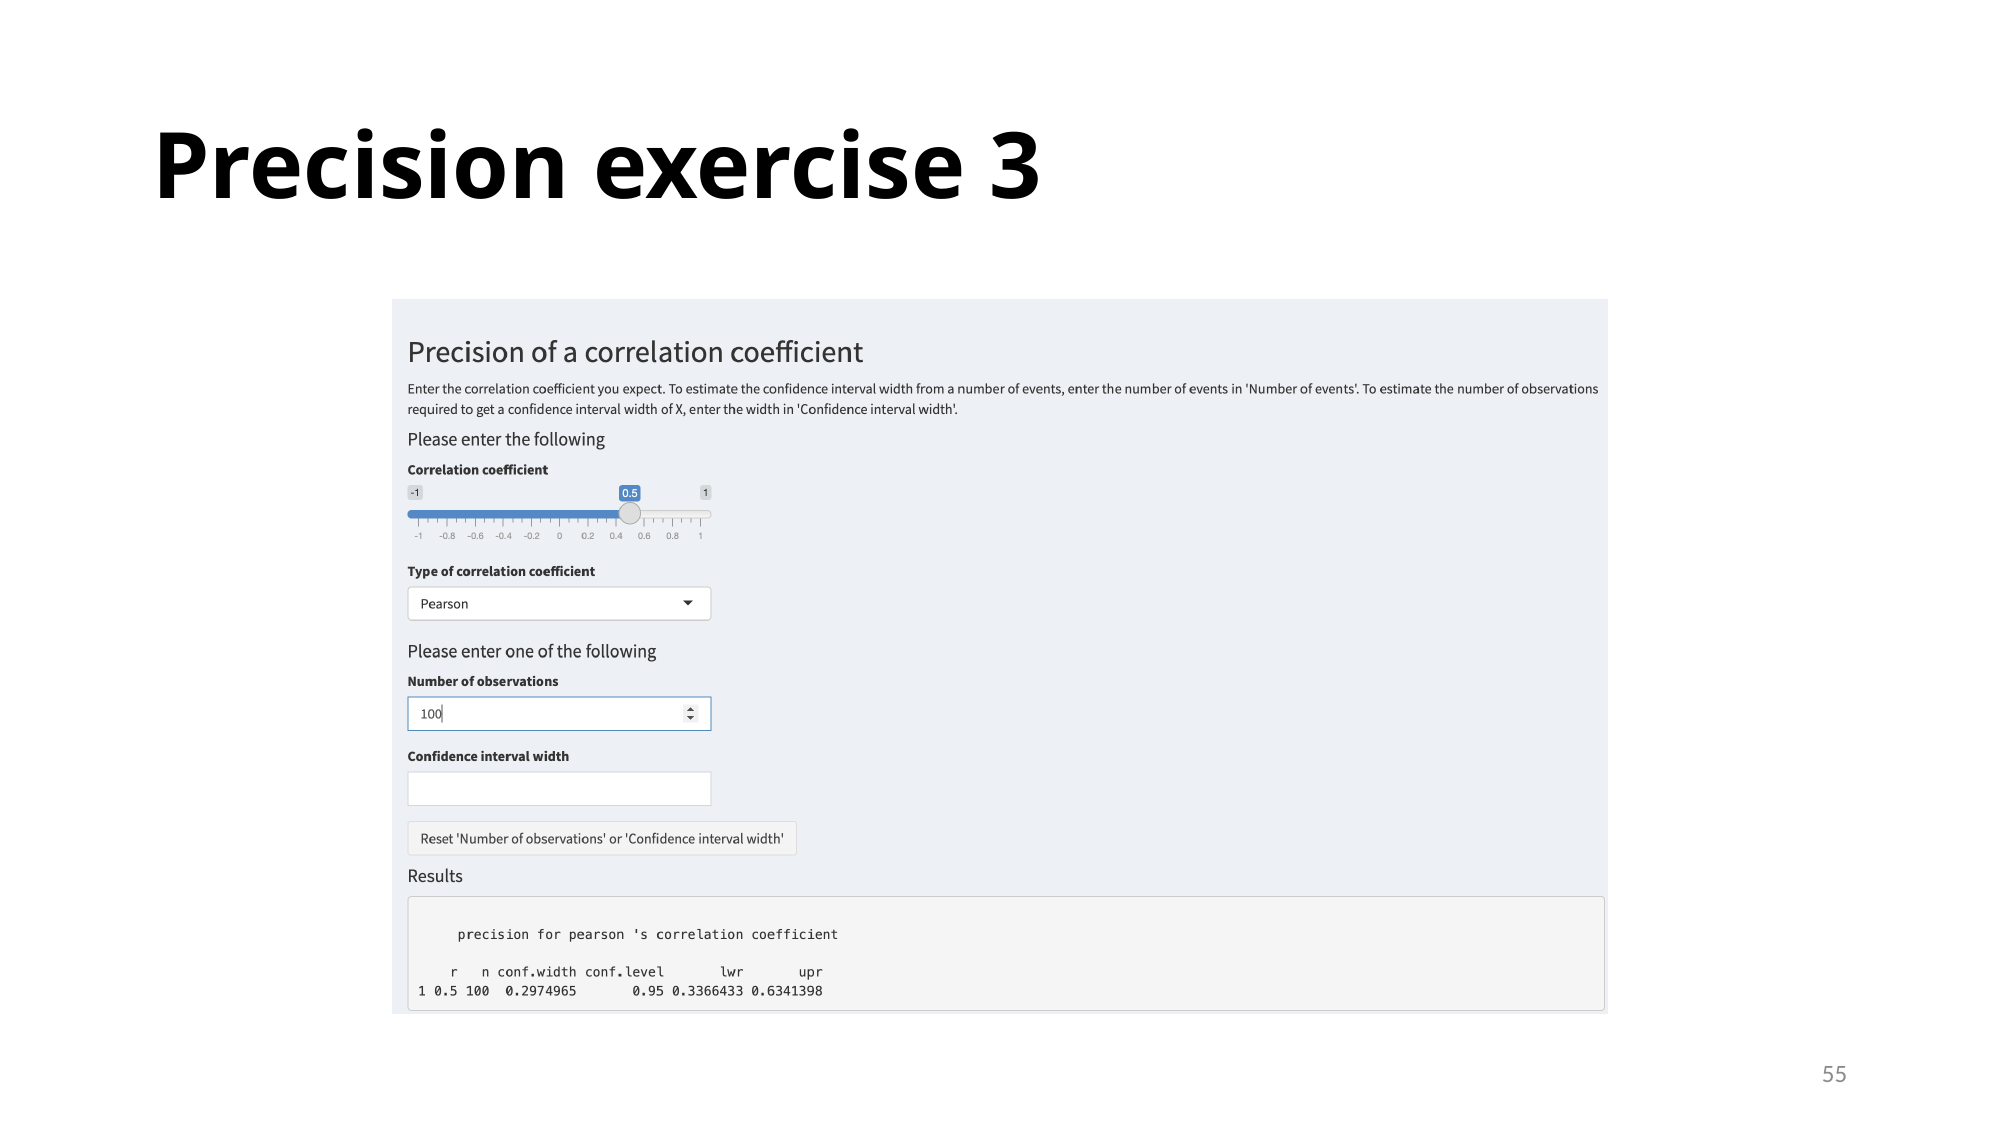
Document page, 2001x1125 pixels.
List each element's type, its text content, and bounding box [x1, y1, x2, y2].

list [392, 299, 1608, 1014]
title Precision exercise 3 [137, 59, 1863, 278]
slide_number 55 [1412, 1042, 1863, 1103]
